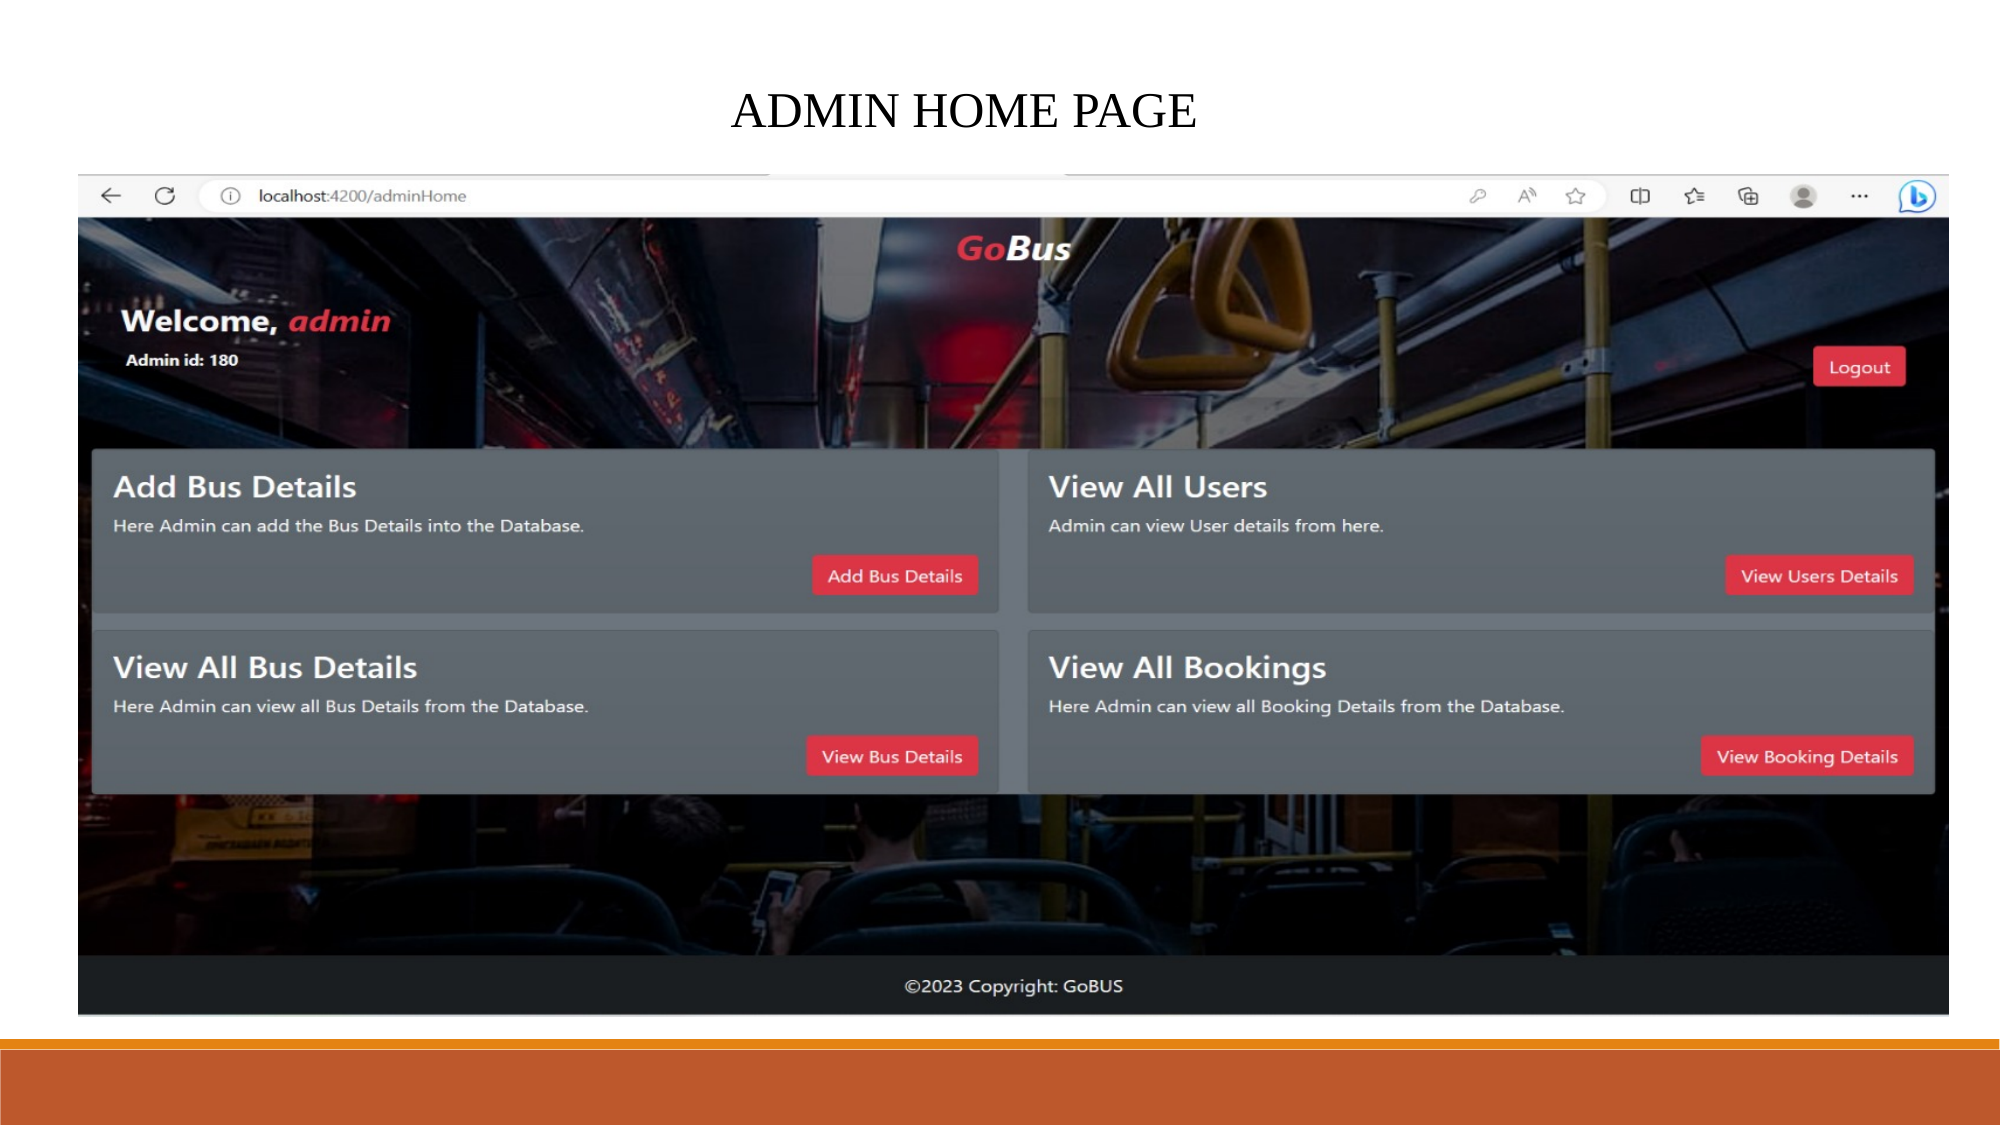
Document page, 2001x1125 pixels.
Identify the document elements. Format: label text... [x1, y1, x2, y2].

text_box ADMIN HOME PAGE [310, 70, 1618, 146]
picture [78, 174, 1949, 1017]
